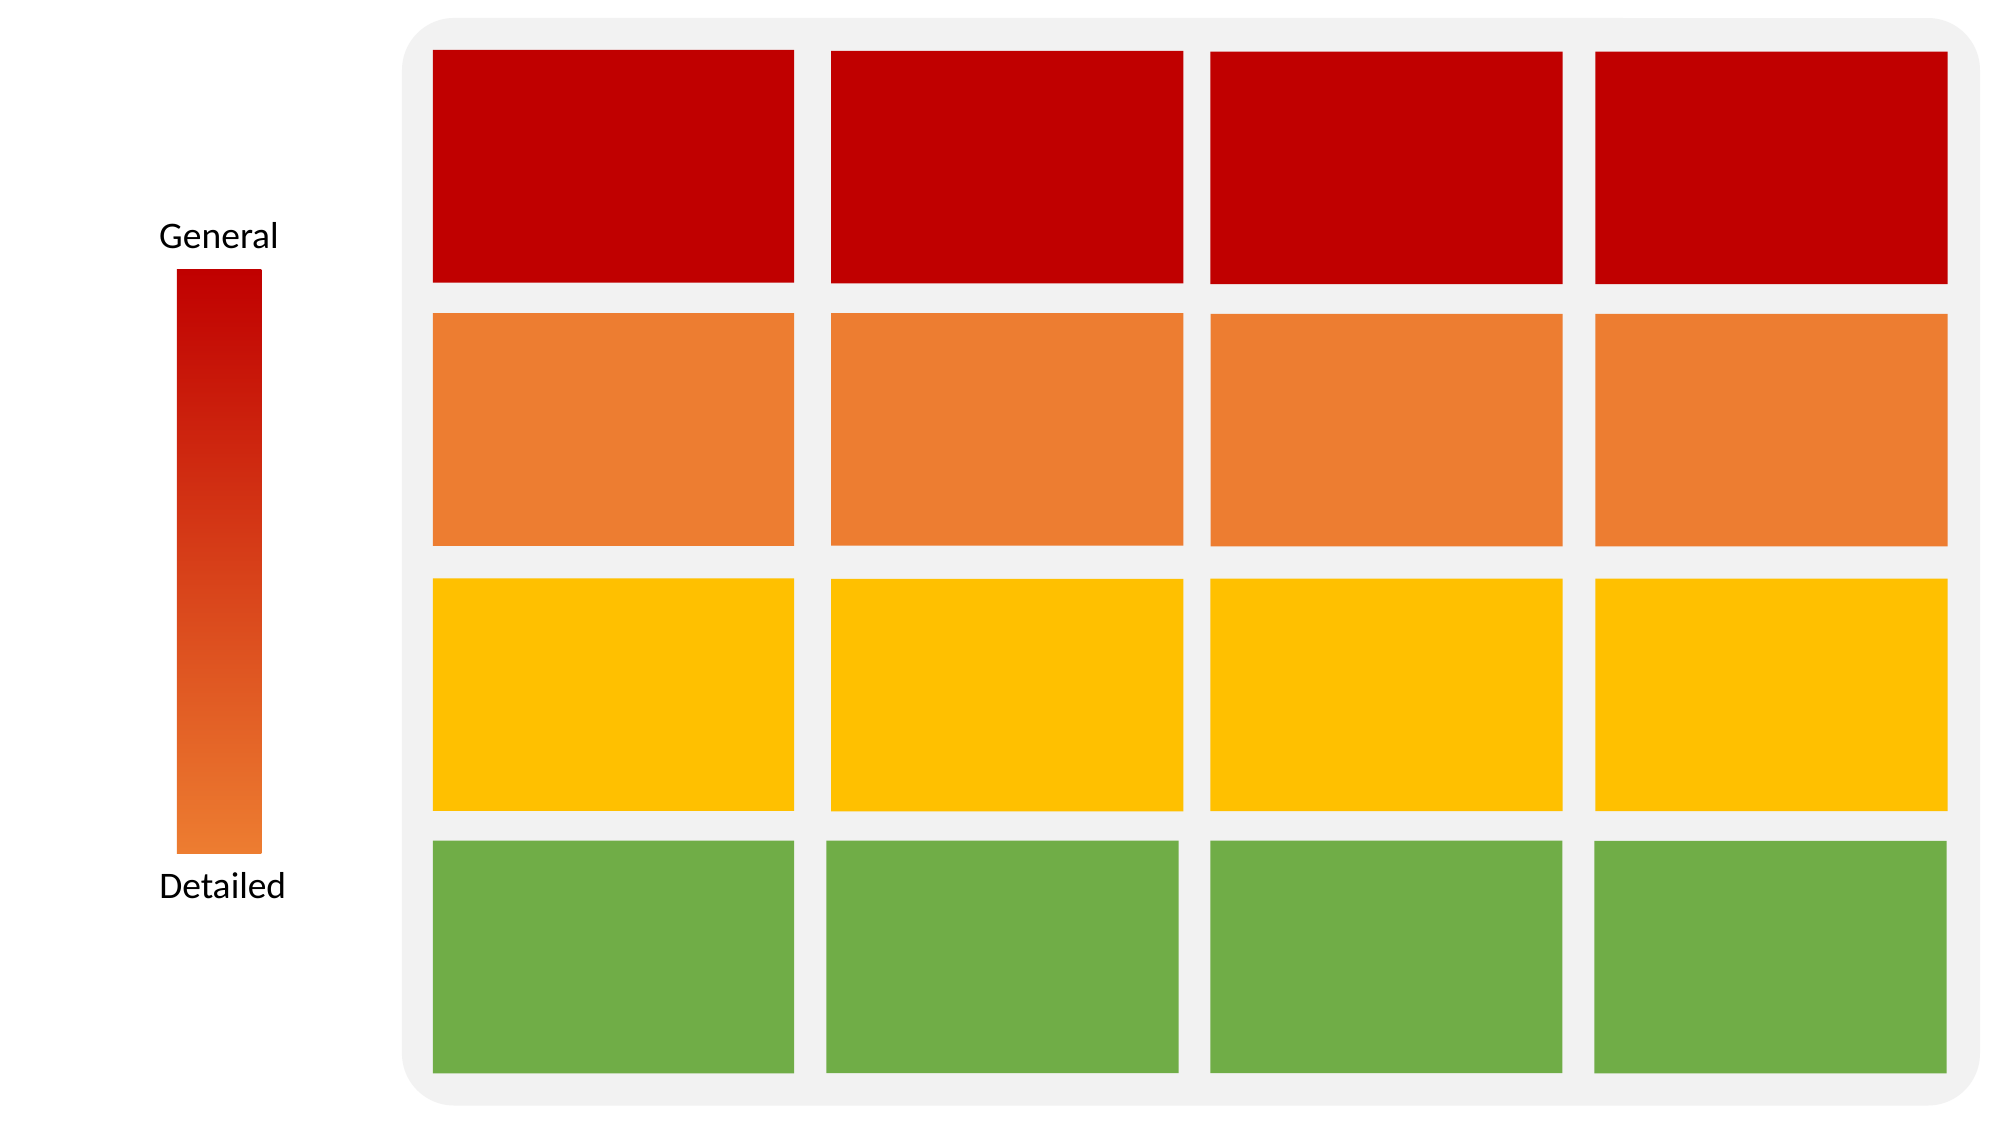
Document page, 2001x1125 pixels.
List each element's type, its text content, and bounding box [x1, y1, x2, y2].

text_box General [144, 203, 294, 264]
text_box [176, 269, 262, 853]
text_box Detailed [144, 853, 302, 914]
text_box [401, 17, 1980, 1106]
